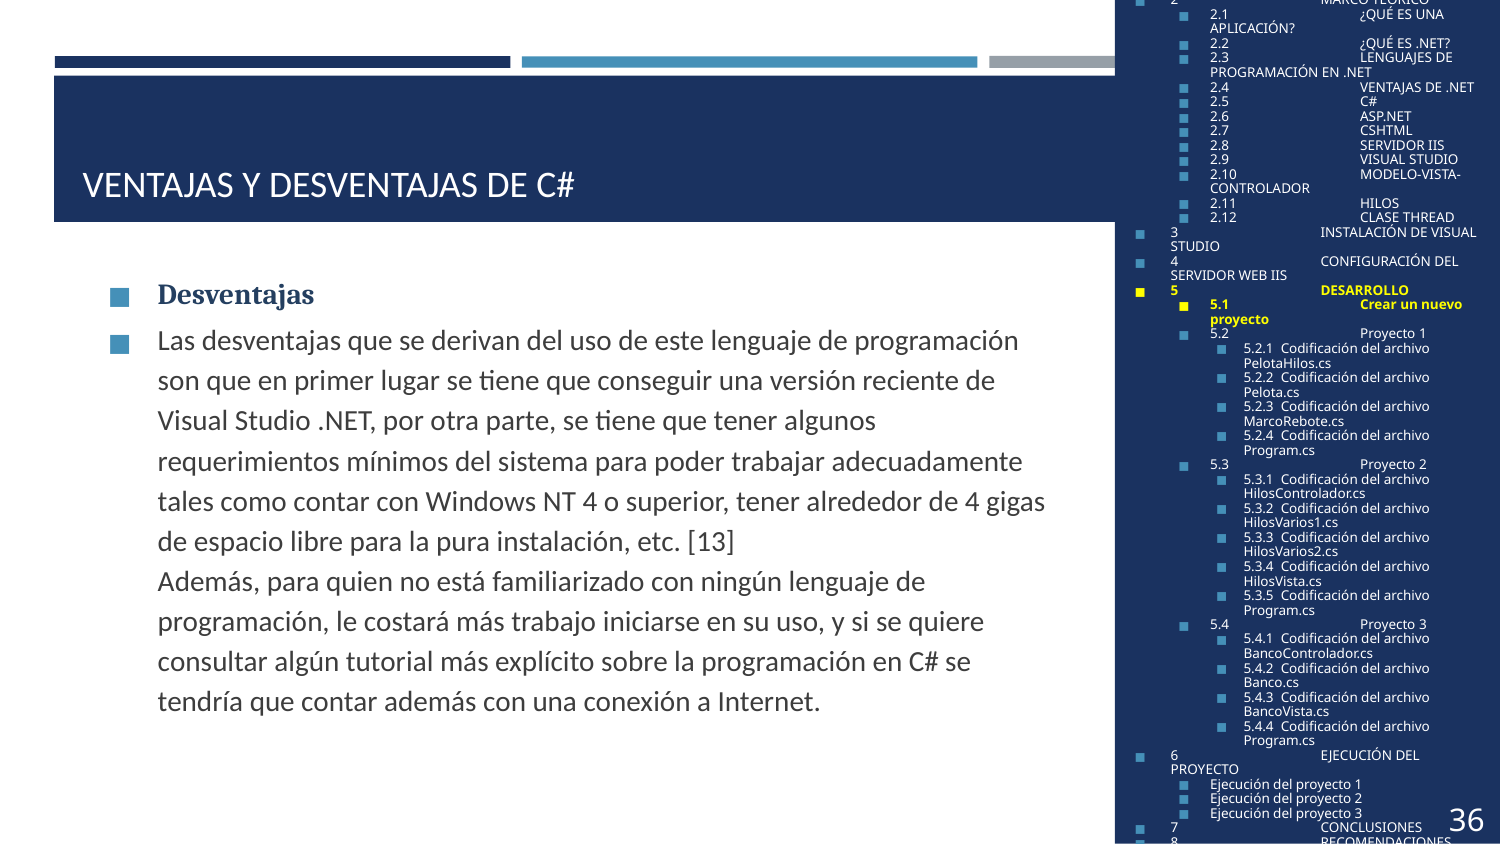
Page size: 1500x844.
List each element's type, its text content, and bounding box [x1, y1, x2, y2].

text_box [1114, 0, 1500, 844]
title VENTAJAS Y DESVENTAJAS DE C# [71, 86, 1114, 212]
text_box 36 [1437, 814, 1500, 844]
list Desventajas Las desventajas que se derivan del uso de este lenguaje de programación son que en primer lugar se tiene que conseguir una versión reciente de Visual Studio .NET, por otra parte, se tiene que tener algunos requerimientos mínimos del sistema para poder trabajar adecuadamente tales como contar con Windows NT 4 o superior, tener alrededor de 4 gigas de espacio libre para la pura instalación, etc. [13] Además, para quien no está familiarizado con ningún lenguaje de programación, le costará más trabajo iniciarse en su uso, y si se quiere consultar algún tutorial más explícito sobre la programación en C# se tendría que contar además con una conexión a Internet. [71, 460, 1066, 594]
text_box 1 OBJETIVOS 2 MARCO TEÓRICO 2.1 ¿QUÉ ES UNA APLICACIÓN? 2.2 ¿QUÉ ES .NET? 2.3 LENGUAJES DE PROGRAMACIÓN EN .NET 2.4 VENTAJAS DE .NET 2.5 C# 2.6 ASP.NET 2.7 CSHTML 2.8 SERVIDOR IIS 2.9 VISUAL STUDIO 2.10 MODELO-VISTA-CONTROLADOR 2.11 HILOS 2.12 CLASE THREAD 3 INSTALACIÓN DE VISUAL STUDIO 4 CONFIGURACIÓN DEL SERVIDOR WEB IIS 5 DESARROLLO 5.1 Crear un nuevo proyecto 5.2 Proyecto 1 5.2.1 Codificación del archivo PelotaHilos.cs 5.2.2 Codificación del archivo Pelota.cs 5.2.3 Codificación del archivo MarcoRebote.cs 5.2.4 Codificación del archivo Program.cs 5.3 Proyecto 2 5.3.1 Codificación del archivo HilosControlador.cs 5.3.2 Codificación del archivo HilosVarios1.cs 5.3.3 Codificación del archivo HilosVarios2.cs 5.3.4 Codificación del archivo HilosVista.cs 5.3.5 Codificación del archivo Program.cs 5.4 Proyecto 3 5.4.1 Codificación del archivo BancoControlador.cs 5.4.2 Codificación del archivo Banco.cs 5.4.3 Codificación del archivo BancoVista.cs 5.4.4 Codificación del archivo Program.cs 6 EJECUCIÓN DEL PROYECTO Ejecución del proyecto 1 Ejecución del proyecto 2 Ejecución del proyecto 3 7 CONCLUSIONES 8 RECOMENDACIONES 9 BIBLIOGRAFÍA [1121, 30, 1500, 814]
